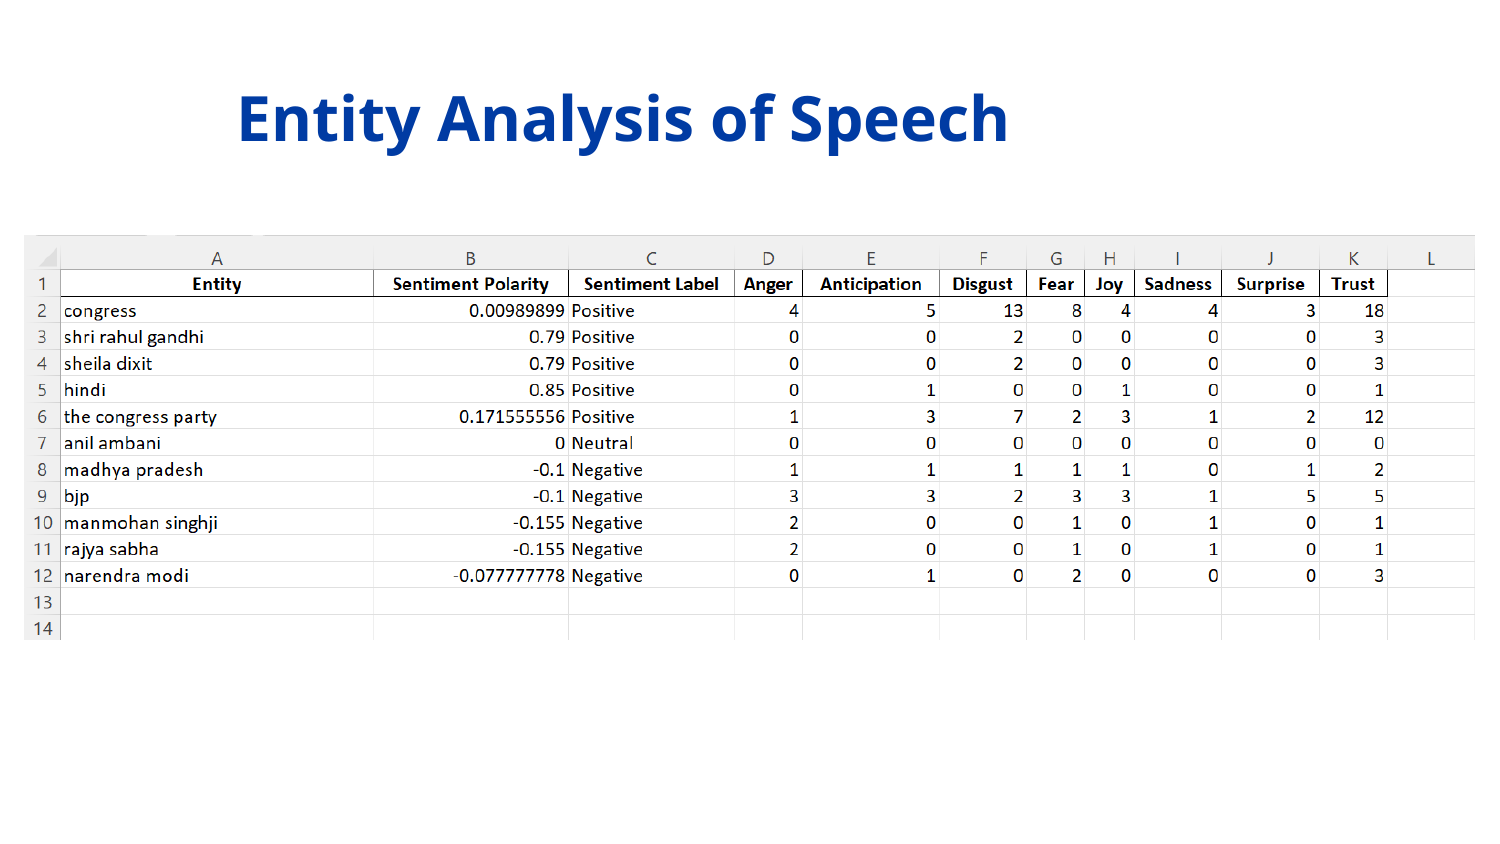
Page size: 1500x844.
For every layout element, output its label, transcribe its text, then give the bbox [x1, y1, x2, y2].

picture [24, 235, 1476, 640]
text_box Entity Analysis of Speech [221, 64, 1279, 170]
